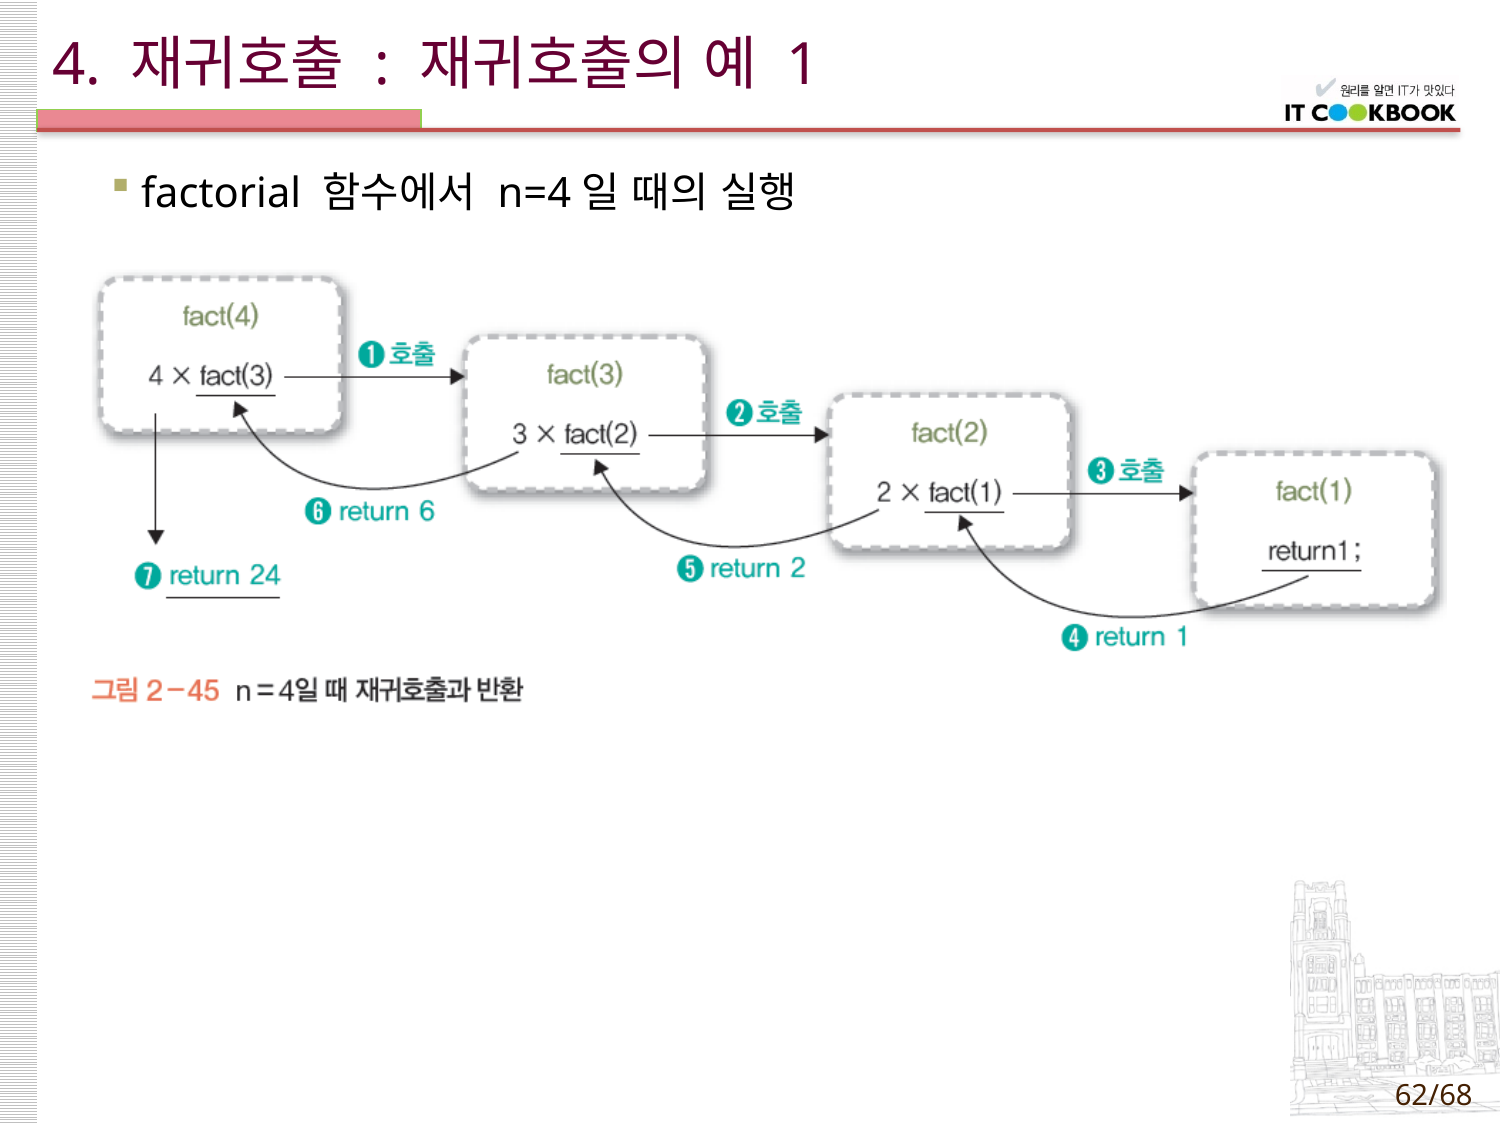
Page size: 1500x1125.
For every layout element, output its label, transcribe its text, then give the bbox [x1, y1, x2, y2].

picture [1459, 1095, 1468, 1103]
picture [1461, 1086, 1467, 1093]
picture [1398, 1094, 1407, 1103]
picture [1290, 874, 1500, 1125]
picture [88, 266, 1447, 712]
picture [1443, 1094, 1452, 1103]
picture [1281, 75, 1459, 123]
title 4. 재귀호출 : 재귀호출의 예 1 [37, 13, 1278, 109]
list factorial 함수에서 n=4일 때의 실행 [37, 152, 1463, 1091]
